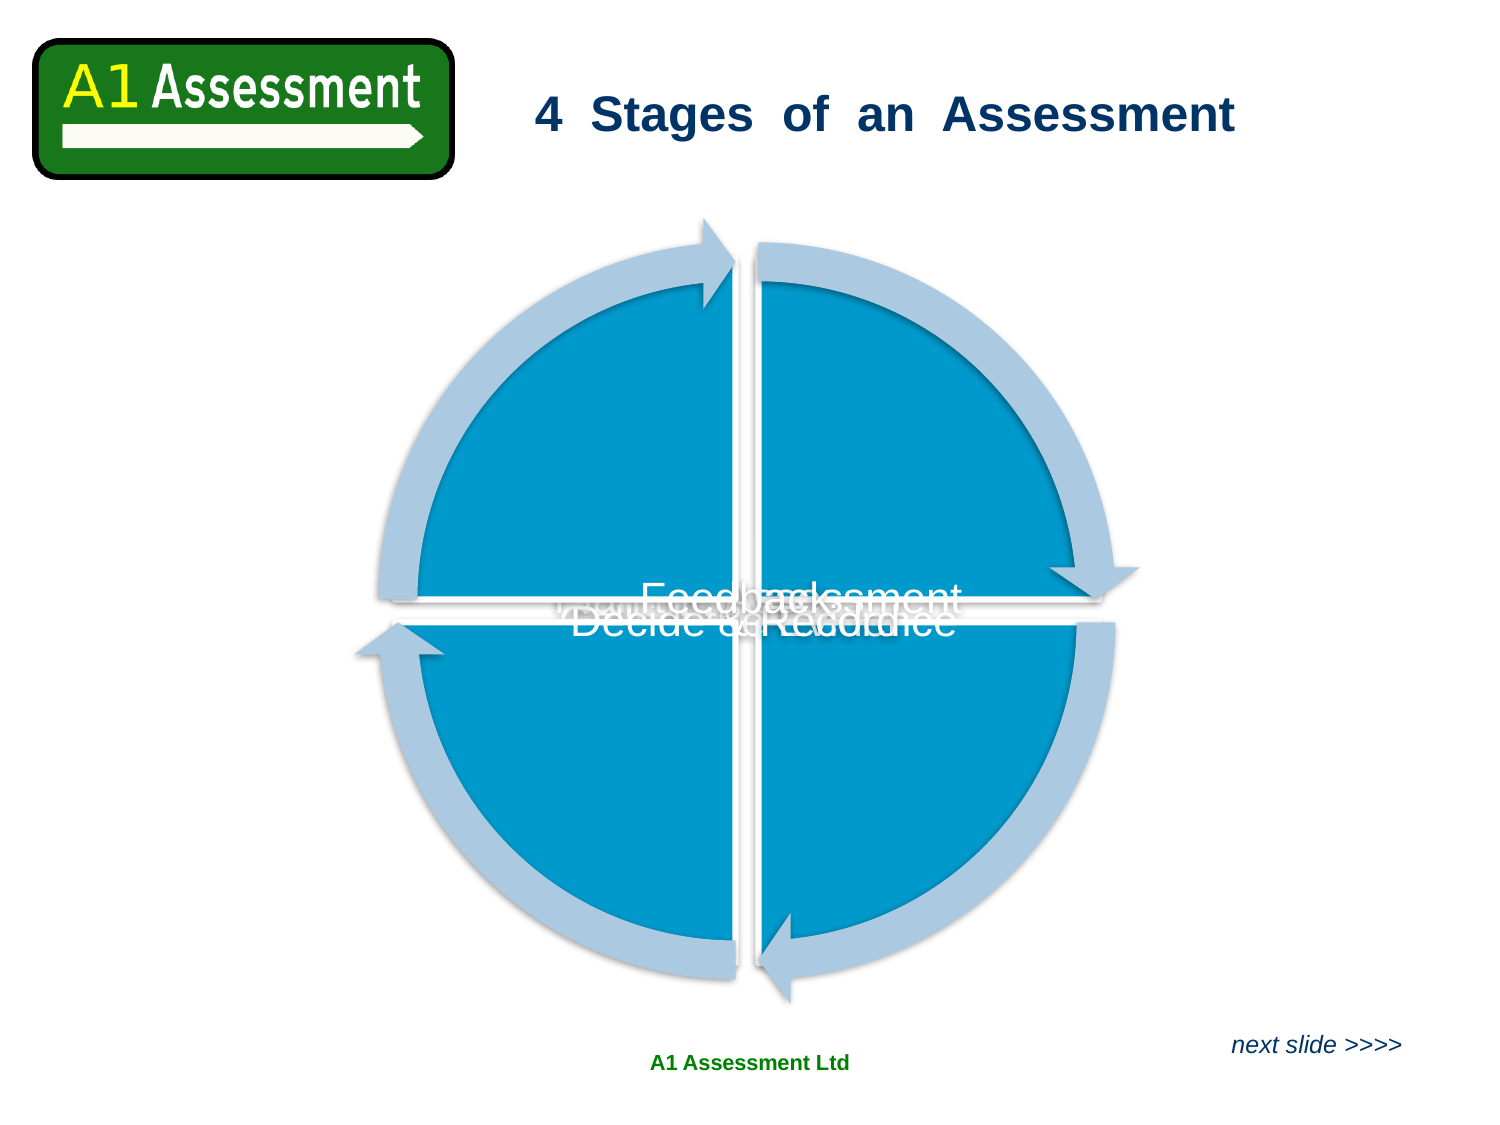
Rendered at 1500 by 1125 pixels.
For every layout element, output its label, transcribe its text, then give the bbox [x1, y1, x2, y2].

text_box next slide >>>> [1216, 1006, 1418, 1066]
title 4 Stages of an Assessment [519, 79, 1274, 144]
footer A1 Assessment Ltd [512, 1040, 988, 1101]
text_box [186, 207, 1314, 1020]
picture [32, 38, 455, 180]
